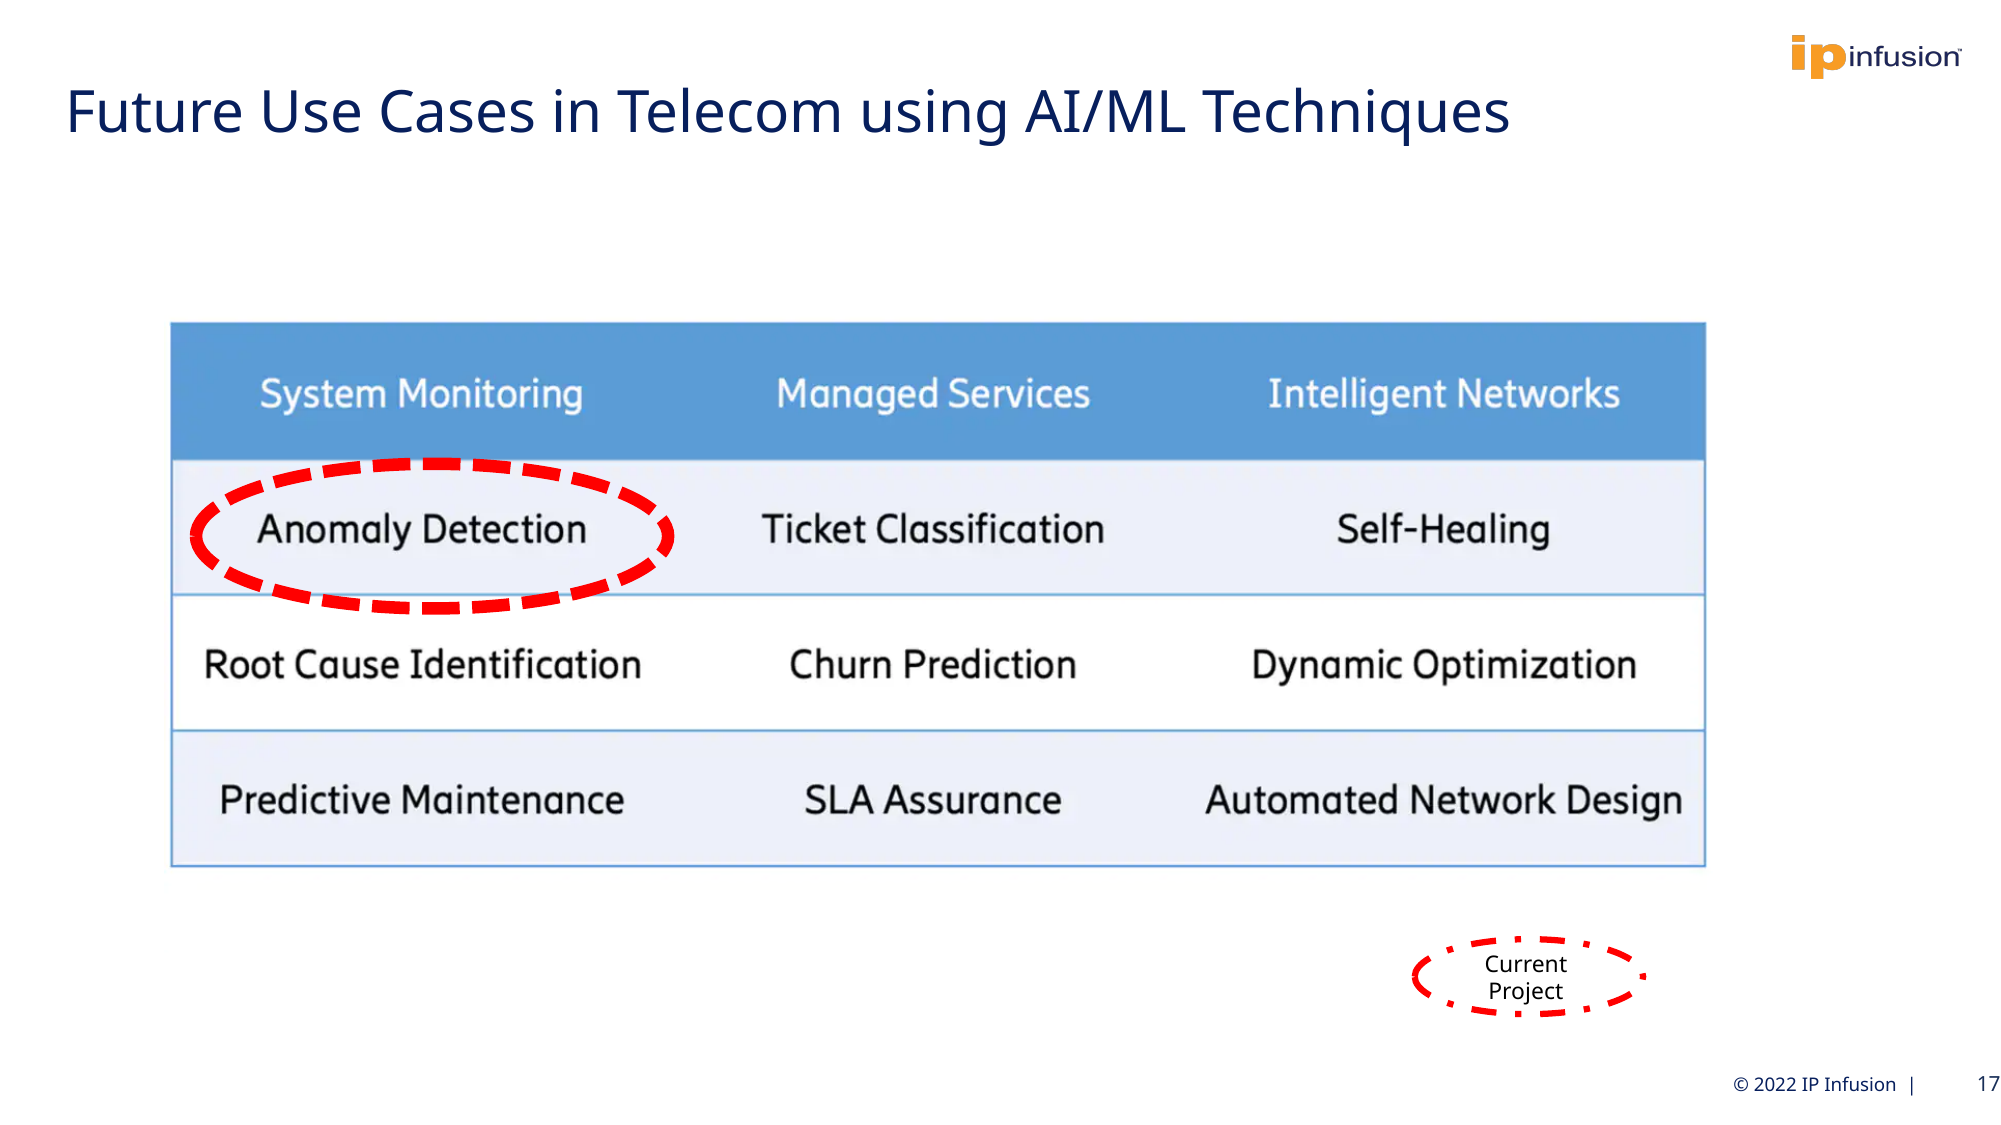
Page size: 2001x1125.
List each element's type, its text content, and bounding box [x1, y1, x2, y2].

title Future Use Cases in Telecom using AI/ML Techniques [50, 75, 1950, 247]
picture [164, 160, 1714, 1034]
picture [1792, 35, 1962, 79]
